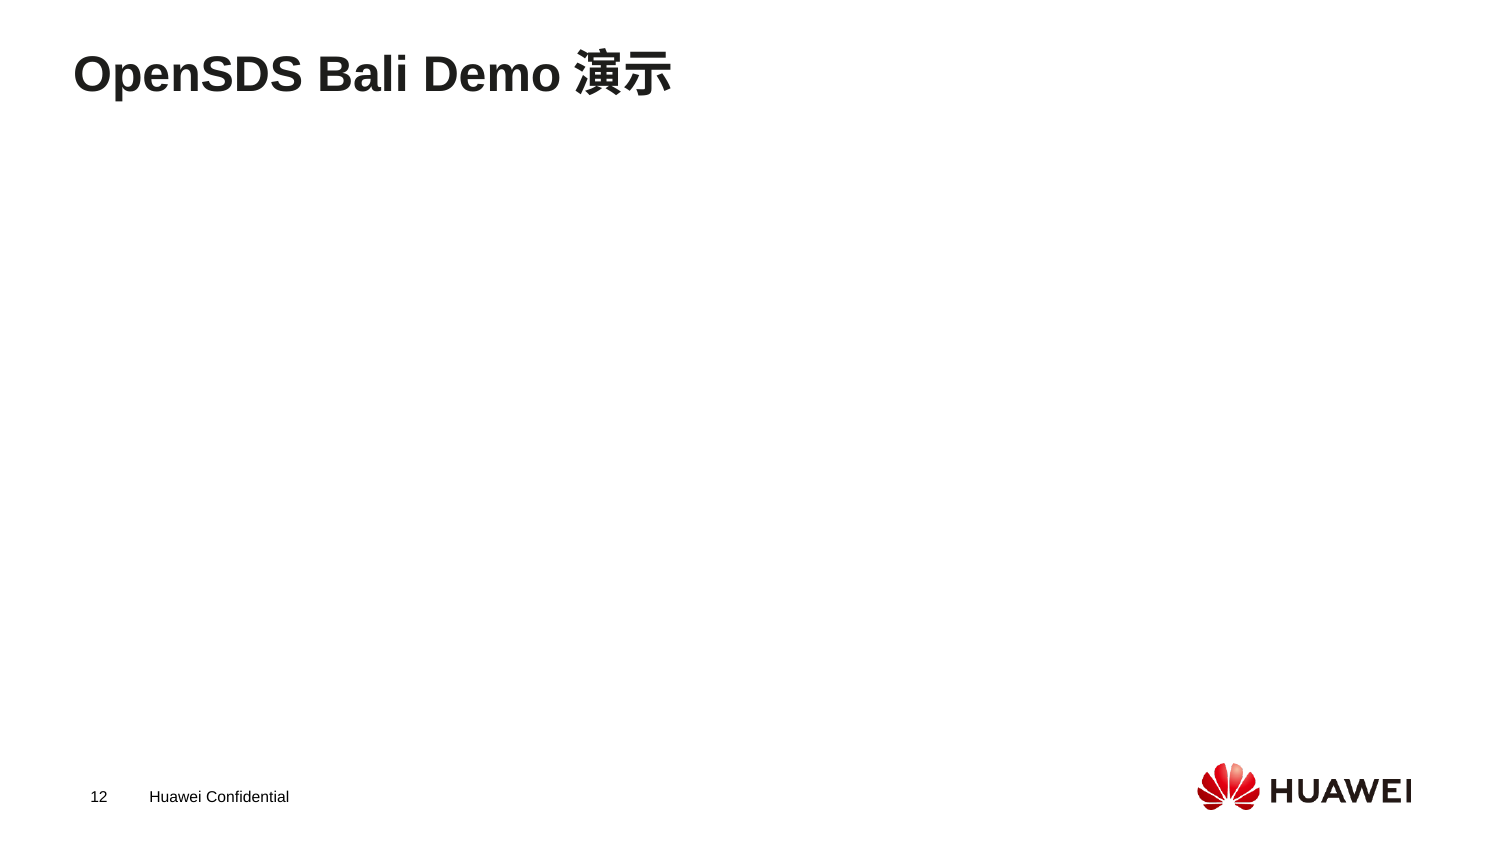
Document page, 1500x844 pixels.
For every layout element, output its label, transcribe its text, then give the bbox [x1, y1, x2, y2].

picture [1197, 763, 1411, 810]
slide_number 12 [90, 774, 144, 820]
title OpenSDS Bali Demo演示 [58, 34, 1416, 166]
